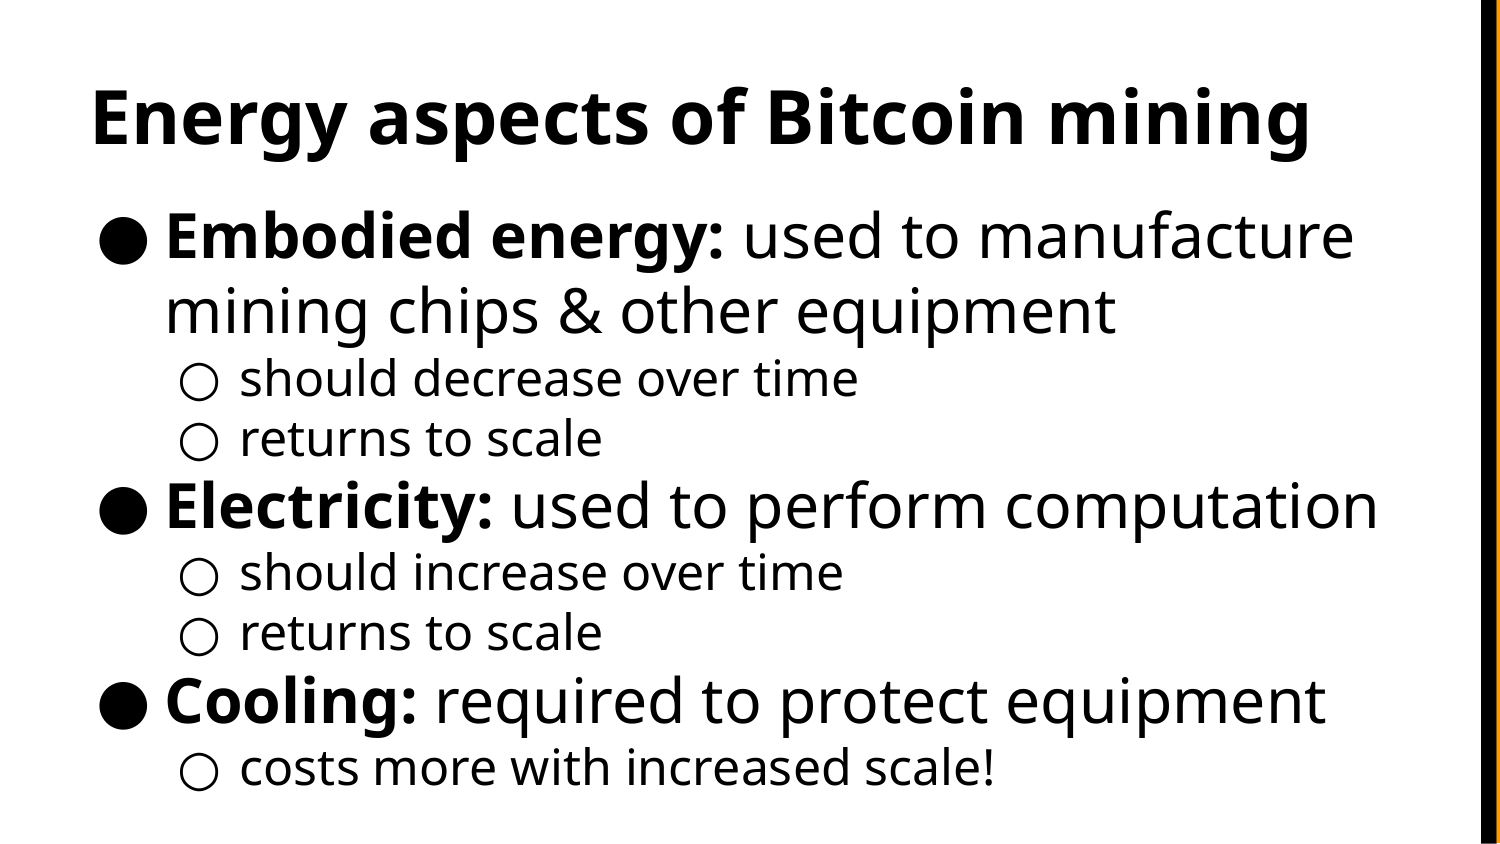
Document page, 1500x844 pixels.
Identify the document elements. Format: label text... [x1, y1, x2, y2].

text_box Energy aspects of Bitcoin mining [75, 33, 1425, 175]
text_box Embodied energy: used to manufacture mining chips & other equipment should decrease over time returns to scale Electricity: used to perform computation should increase over time returns to scale Cooling: required to protect equipment costs more with increased scale! [75, 181, 1425, 835]
